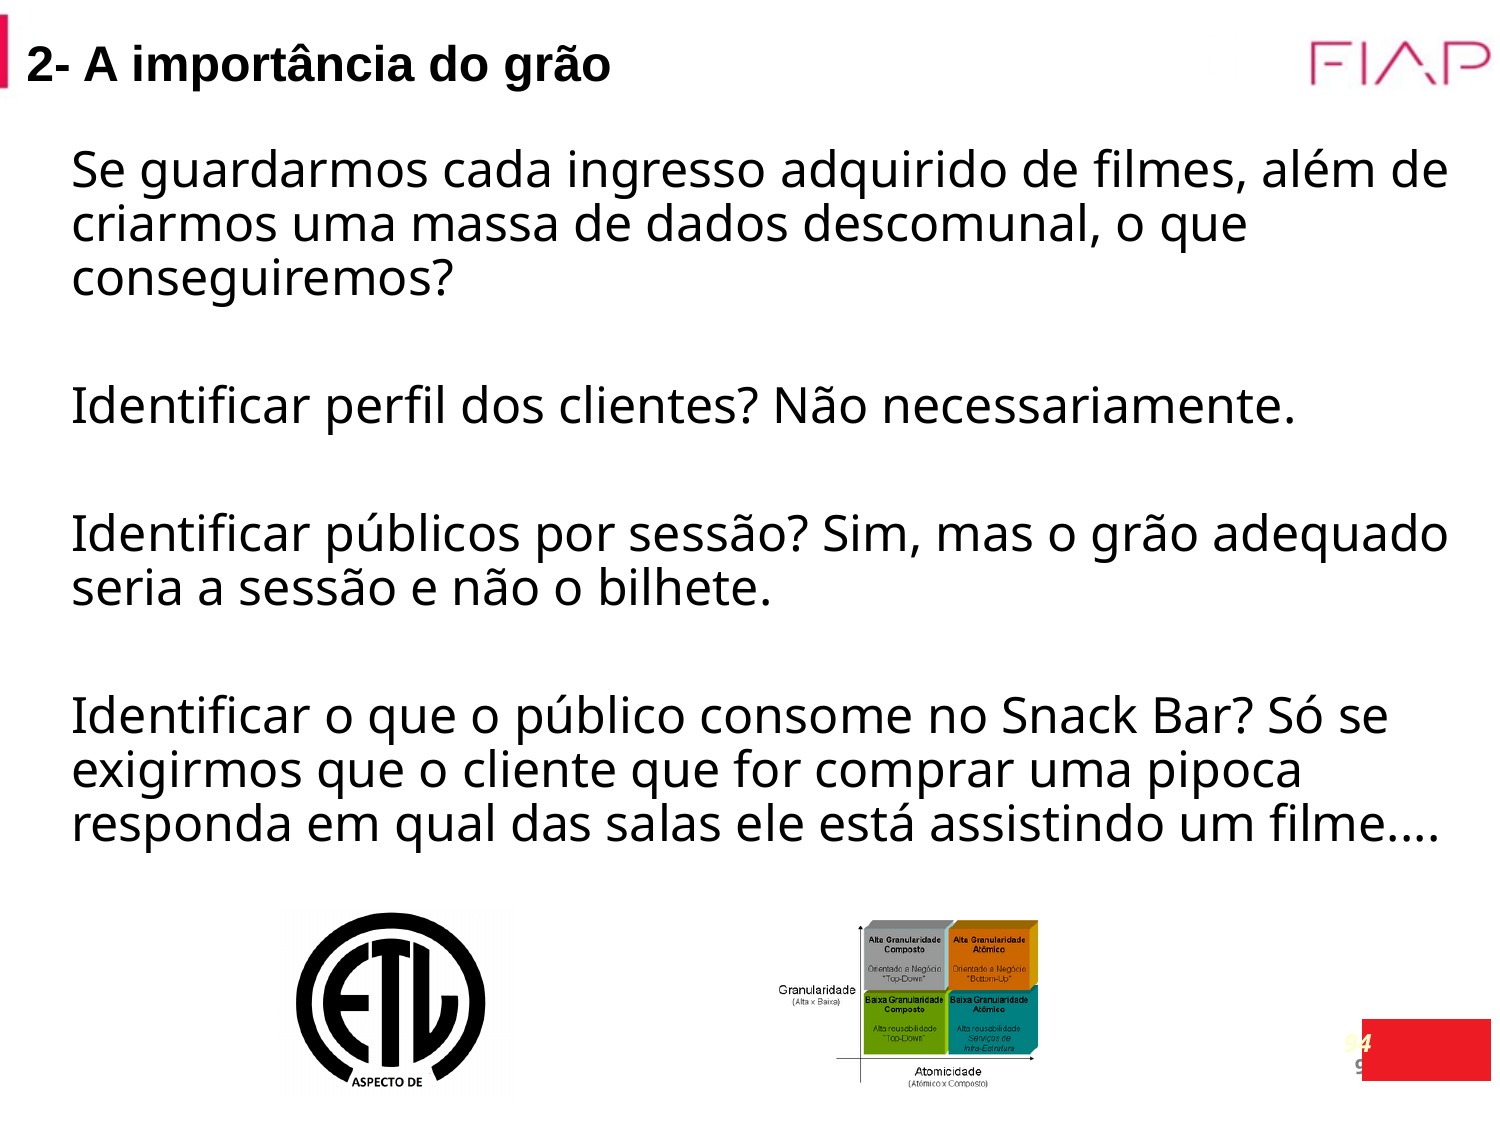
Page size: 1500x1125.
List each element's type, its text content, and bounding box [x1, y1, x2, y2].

picture [773, 919, 1050, 1093]
picture [277, 905, 517, 1103]
picture [0, 0, 1500, 133]
text_box Se guardarmos cada ingresso adquirido de filmes, além de criarmos uma massa de dados descomunal, o que conseguiremos? Identificar perfil dos clientes? Não necessariamente. Identificar públicos por sessão? Sim, mas o grão adequado seria a sessão e não o bilhete. Identificar o que o público consome no Snack Bar? Só se exigirmos que o cliente que for comprar uma pipoca responda em qual das salas ele está assistindo um filme.... [0, 137, 1471, 1083]
title 2- A importância do grão [11, 30, 1362, 108]
picture [1471, 1019, 1491, 1081]
